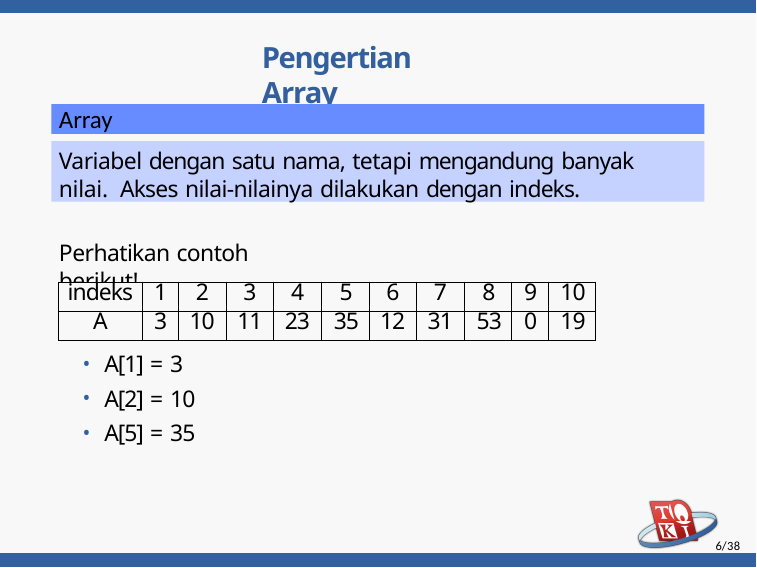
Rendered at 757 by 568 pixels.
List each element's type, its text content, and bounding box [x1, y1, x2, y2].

table_cell 19 [549, 312, 595, 340]
picture [0, 0, 756, 13]
table_cell 31 [417, 312, 464, 340]
table_header 10 [549, 283, 595, 311]
table_cell 12 [370, 312, 416, 340]
table_header 3 [227, 283, 273, 311]
text_box Perhatikan contoh berikut! [56, 237, 317, 294]
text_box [0, 495, 757, 568]
table_cell 10 [179, 312, 226, 340]
table_cell 0 [512, 312, 548, 340]
table_header indeks [59, 283, 142, 311]
table_cell 53 [465, 312, 511, 340]
table_header 8 [465, 283, 511, 311]
table_header 6 [370, 283, 416, 311]
text_box A[1] = 3 A[2] = 10 A[5] = 35 [80, 340, 202, 446]
table_header 5 [322, 283, 369, 311]
table_header 7 [417, 283, 464, 311]
table_cell A [59, 312, 142, 340]
table_header 1 [143, 283, 178, 311]
text_box Variabel dengan satu nama, tetapi mengandung banyak nilai. Akses nilai-nilainya dilakukan dengan indeks. [51, 141, 705, 202]
table_cell 35 [322, 312, 369, 340]
table_cell 11 [227, 312, 273, 340]
table_cell 3 [143, 312, 178, 340]
title Pengertian Array [259, 36, 497, 104]
table_cell 23 [274, 312, 321, 340]
table_header 2 [179, 283, 226, 311]
table_header 9 [512, 283, 548, 311]
text_box Array [51, 104, 705, 134]
table_header 4 [274, 283, 321, 311]
